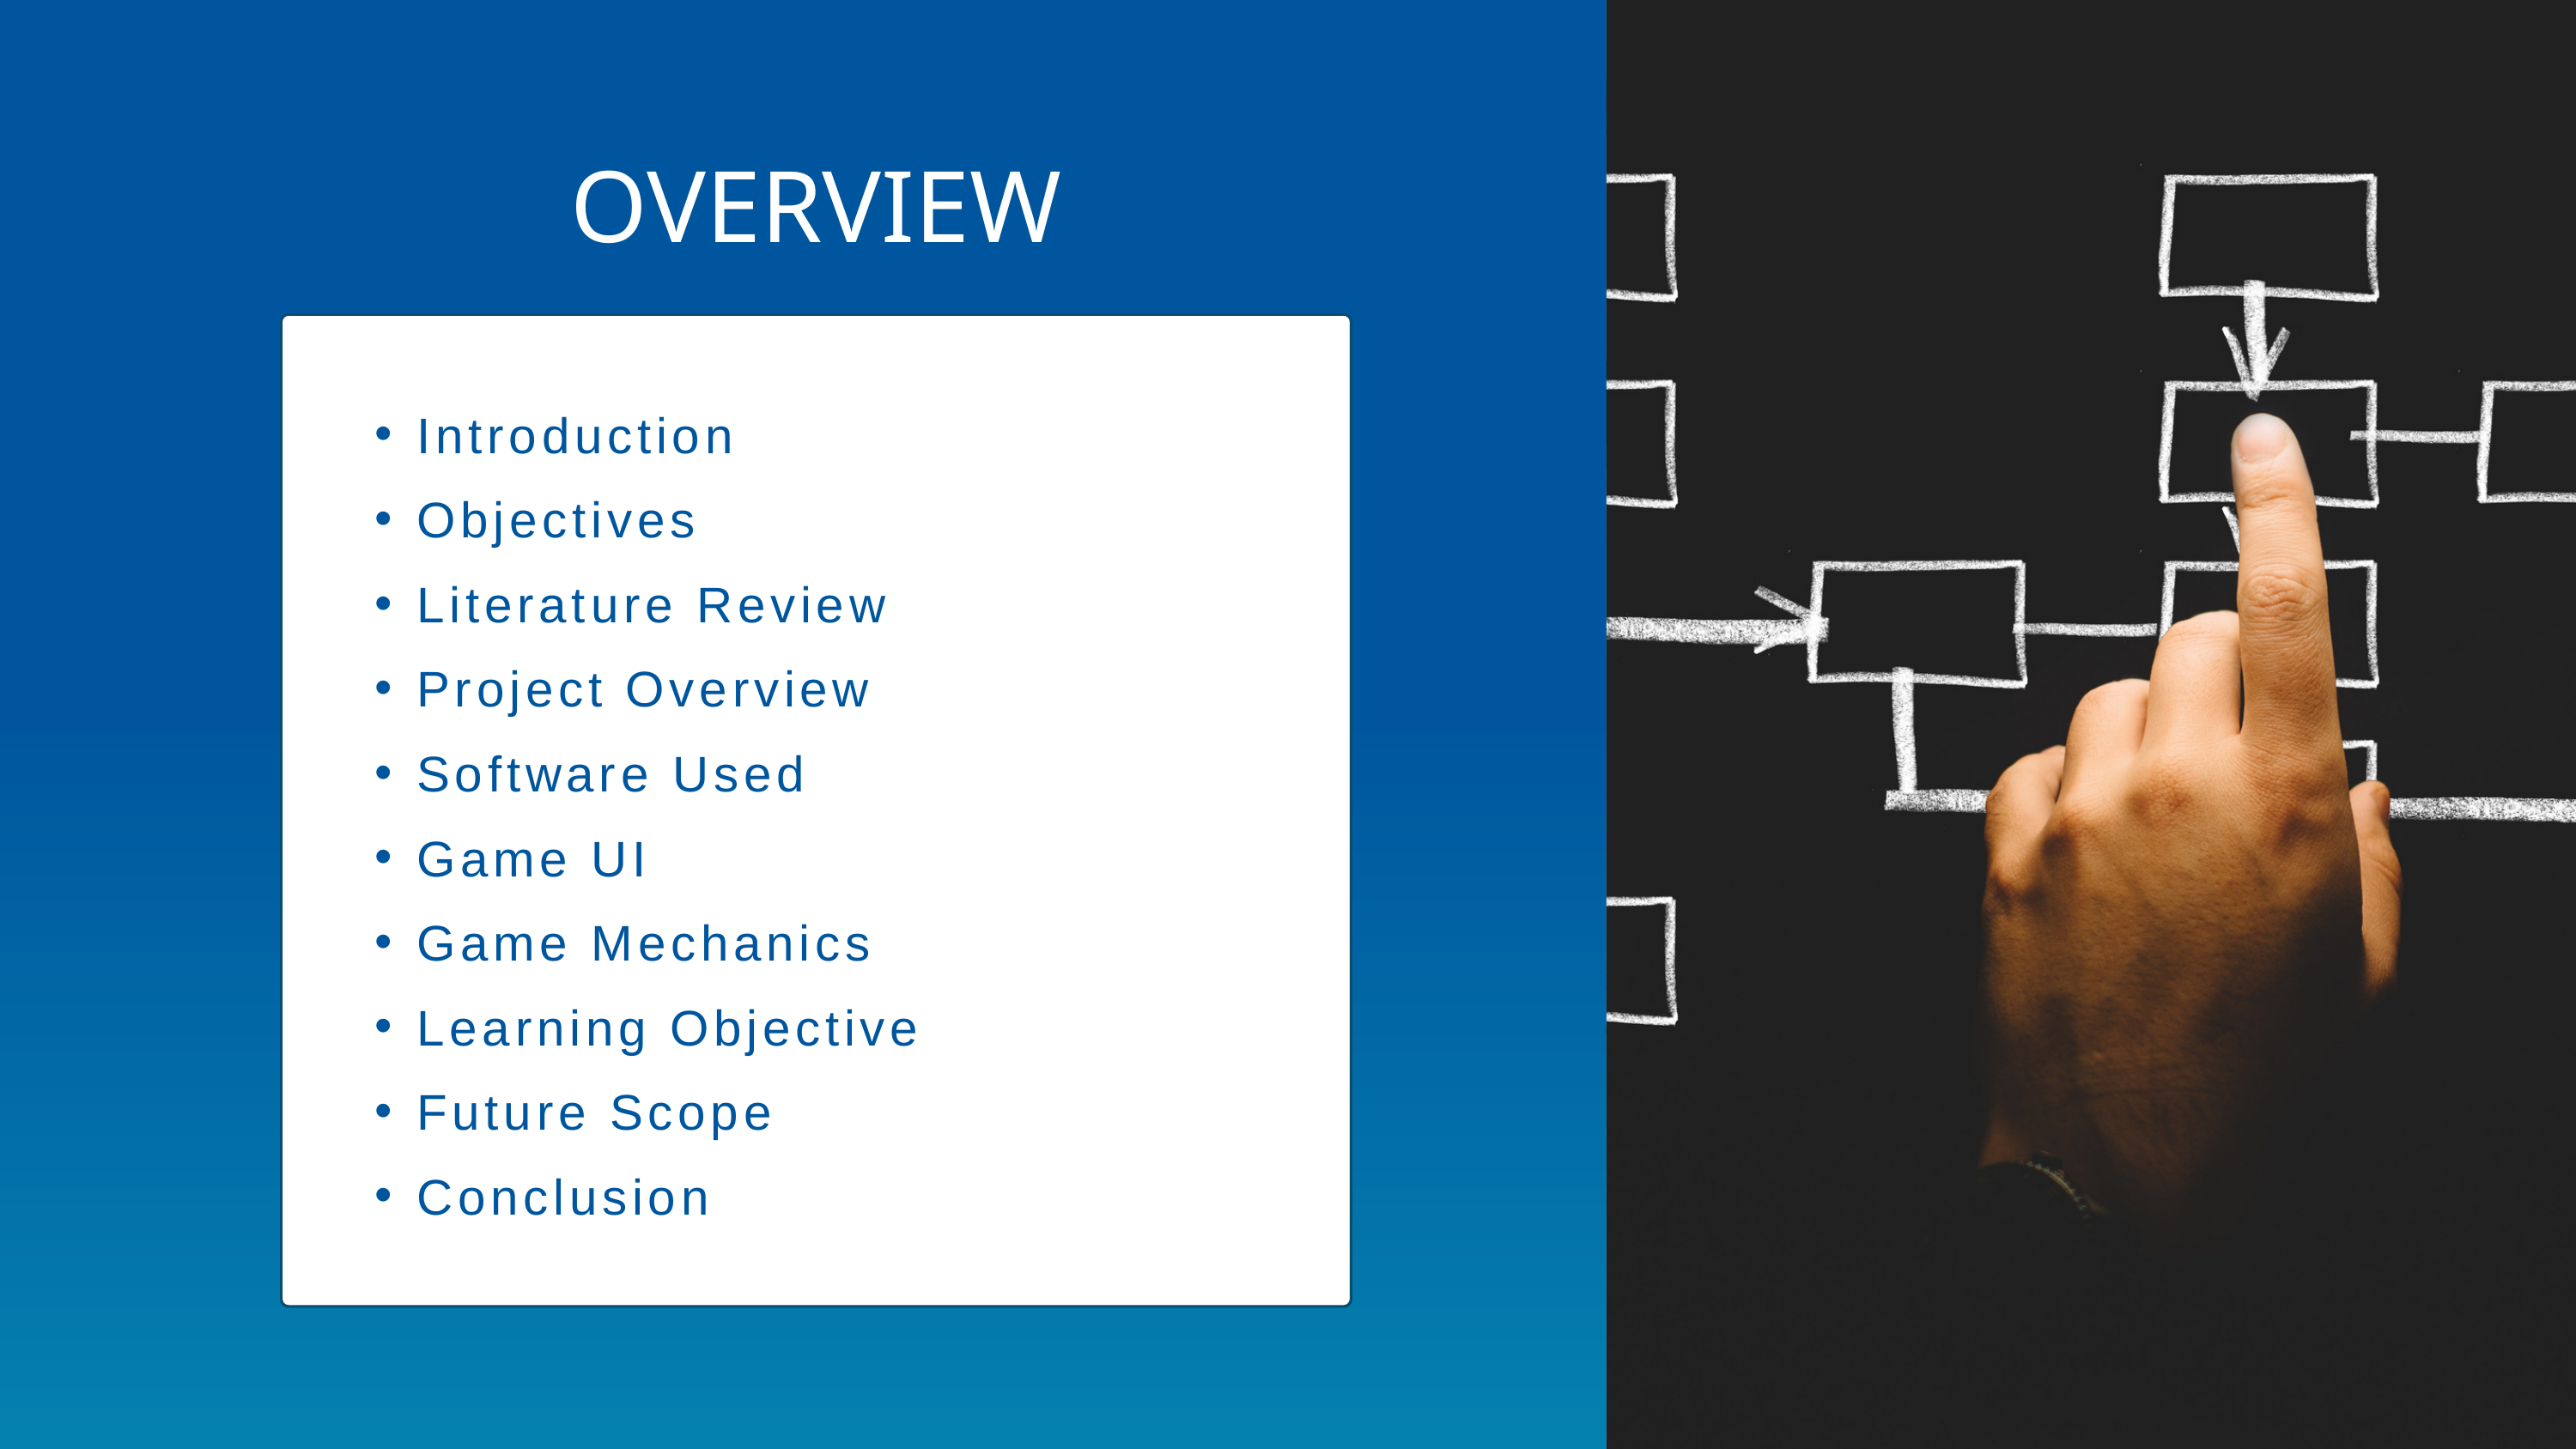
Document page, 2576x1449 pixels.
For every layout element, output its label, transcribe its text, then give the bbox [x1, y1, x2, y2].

text_box OVERVIEW [302, 143, 1330, 263]
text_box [281, 314, 1352, 1307]
text_box [1606, 0, 2576, 1449]
